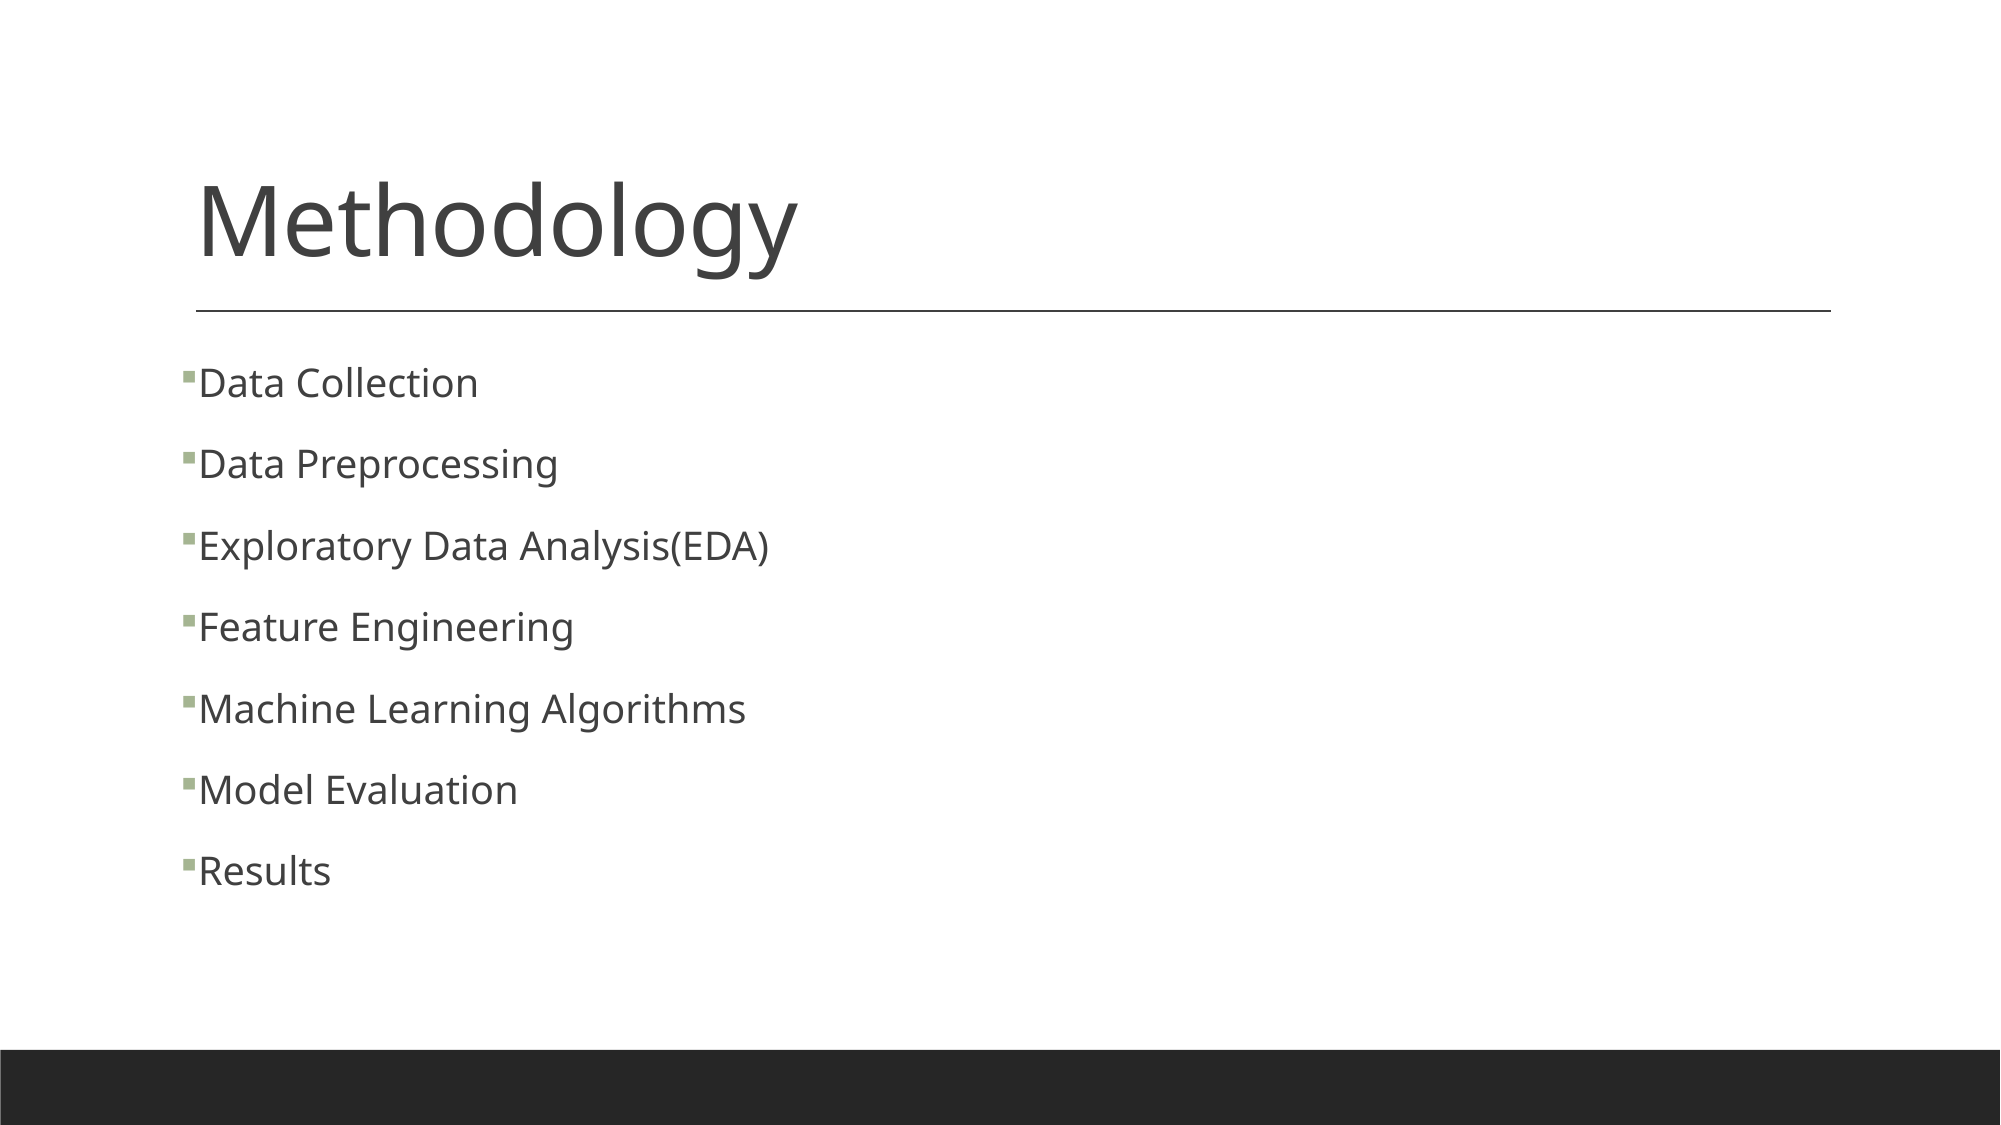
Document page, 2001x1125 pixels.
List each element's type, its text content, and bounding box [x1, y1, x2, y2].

title Methodology [180, 47, 1830, 285]
list Data Collection Data Preprocessing Exploratory Data Analysis(EDA) Feature Engineering Machine Learning Algorithms Model Evaluation Results [180, 345, 1830, 963]
